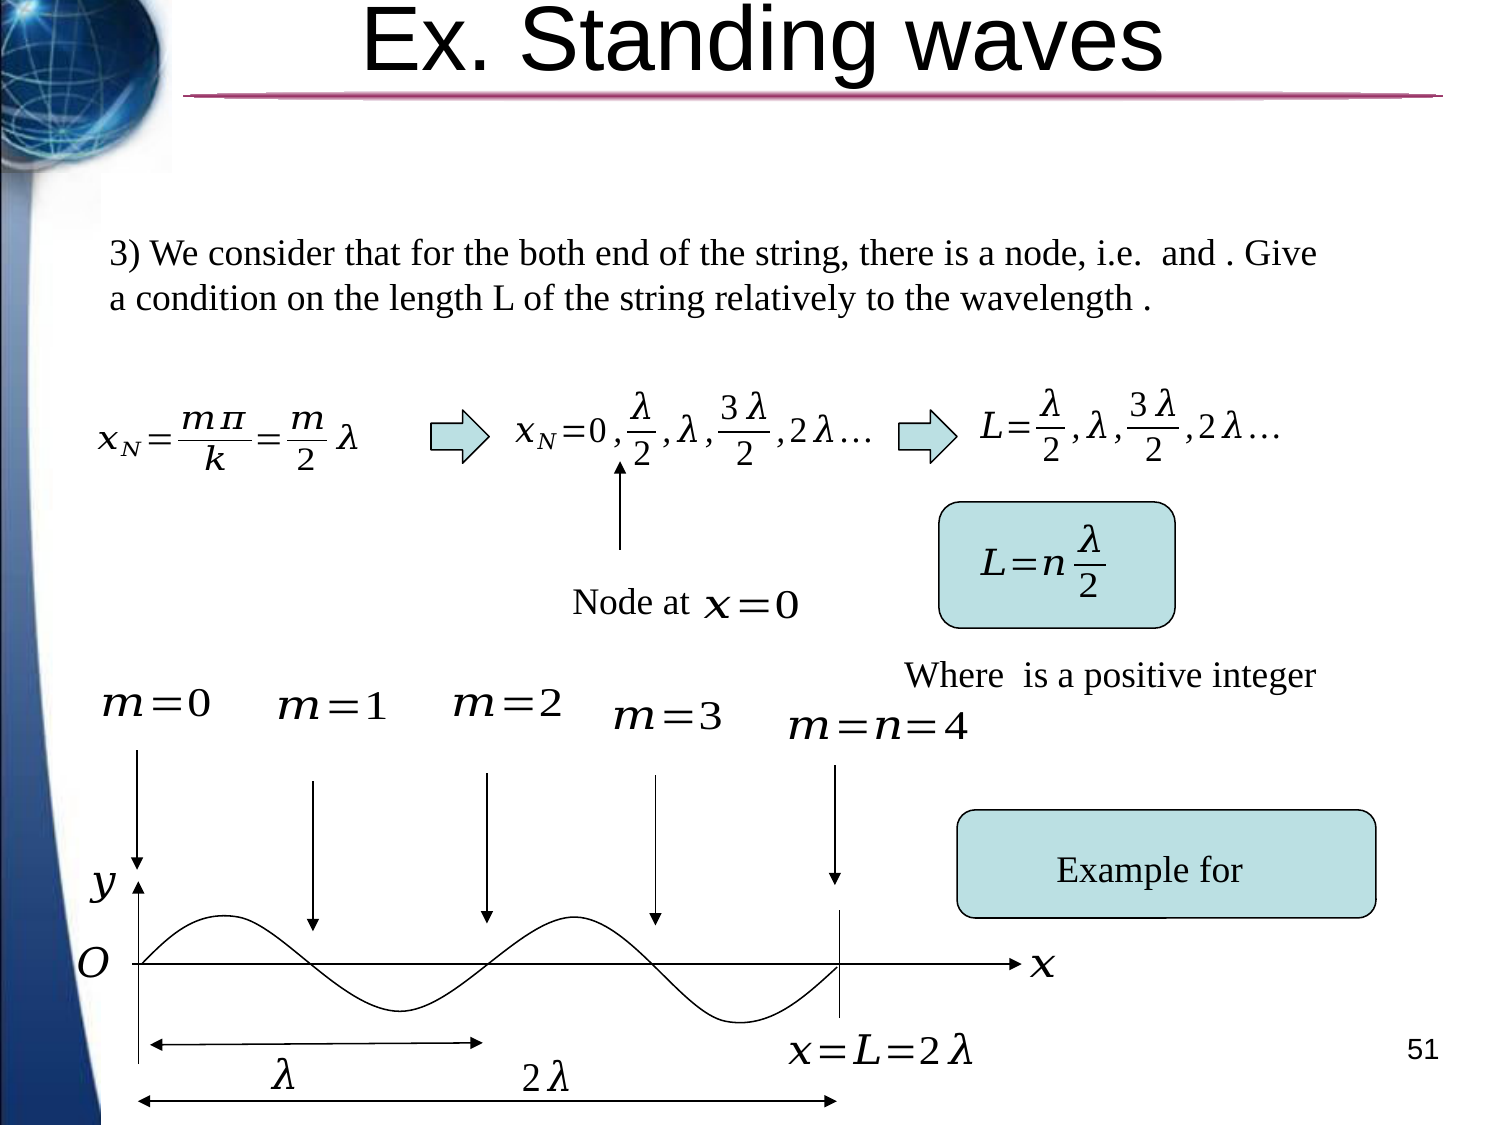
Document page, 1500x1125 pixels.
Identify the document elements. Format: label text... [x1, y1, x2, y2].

title Ex. Standing waves [88, 0, 1439, 160]
slide_number 51 [1104, 1022, 1455, 1092]
text_box [938, 501, 1176, 629]
text_box [144, 915, 310, 963]
text_box [898, 409, 958, 464]
text_box [489, 917, 651, 963]
picture [0, 0, 172, 1125]
picture [82, 949, 101, 975]
text_box [321, 973, 477, 1012]
text_box [957, 809, 1376, 919]
text_box Node at [557, 569, 715, 630]
text_box [661, 973, 831, 1023]
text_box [149, 1042, 483, 1046]
text_box [430, 409, 490, 464]
